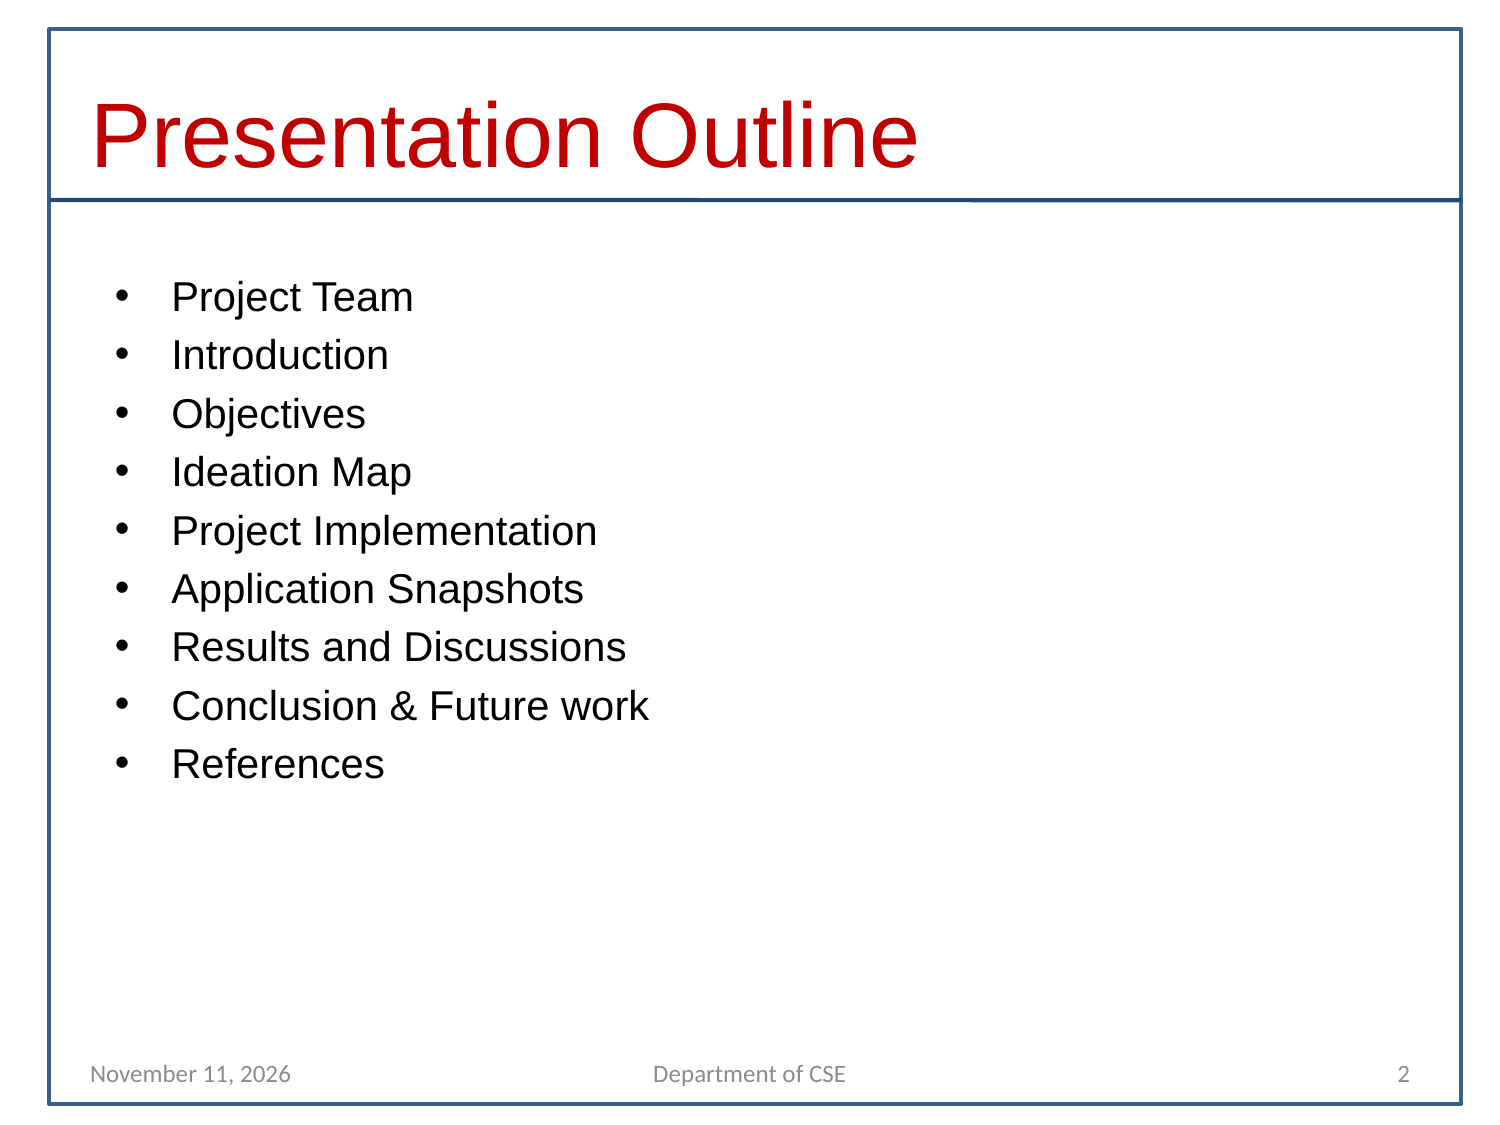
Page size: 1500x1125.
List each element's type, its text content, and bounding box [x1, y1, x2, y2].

title Presentation Outline [75, 37, 1425, 225]
list Project Team Introduction Objectives Ideation Map Project Implementation Application Snapshots Results and Discussions Conclusion & Future work References [99, 262, 1450, 1005]
footer Department of CSE [512, 1042, 988, 1103]
slide_number 2 [1074, 1042, 1425, 1103]
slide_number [75, 1042, 425, 1103]
